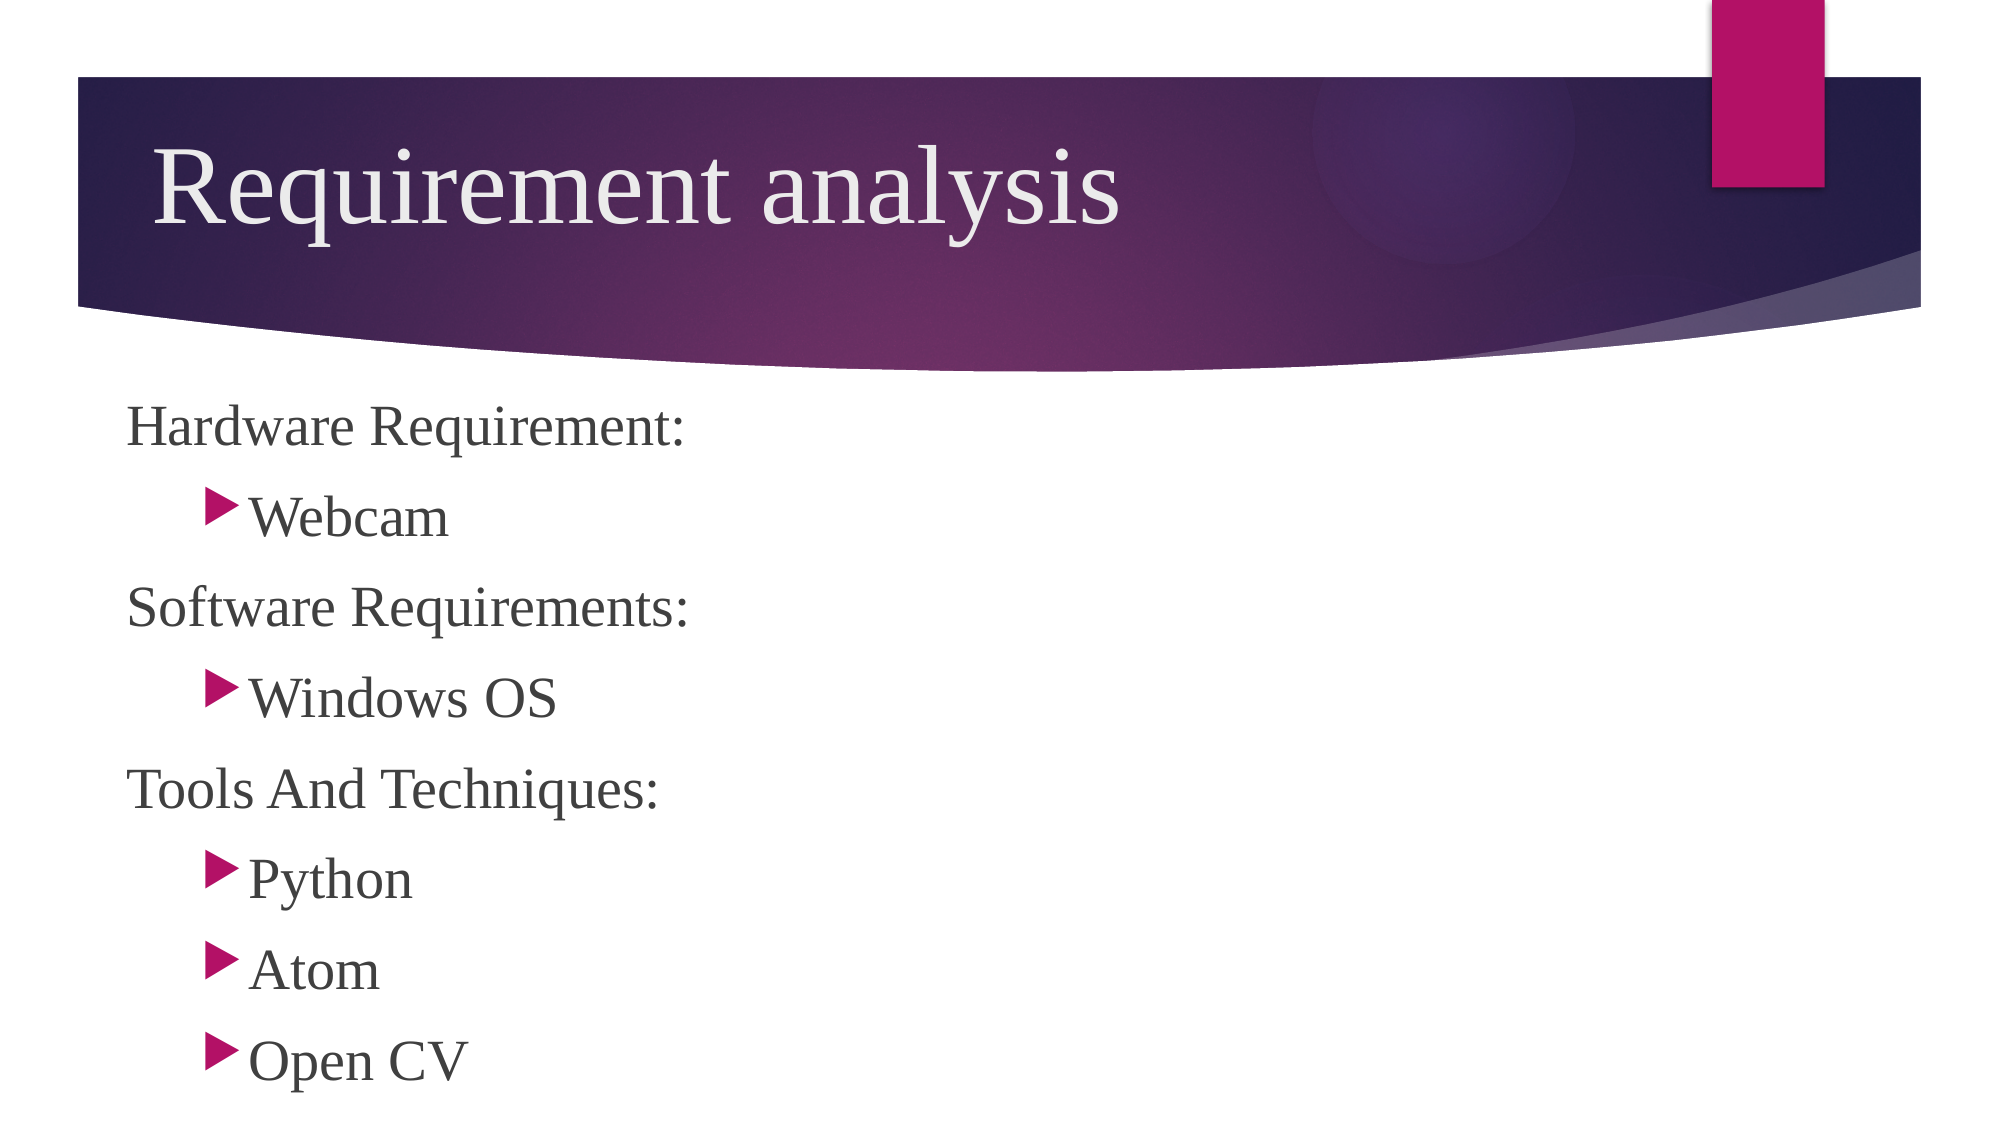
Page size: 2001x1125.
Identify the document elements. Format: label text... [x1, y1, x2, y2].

list Hardware Requirement: Webcam Software Requirements: Windows OS Tools And Techniques: Python Atom Open CV [111, 379, 1740, 1125]
title Requirement analysis [136, 120, 1574, 237]
